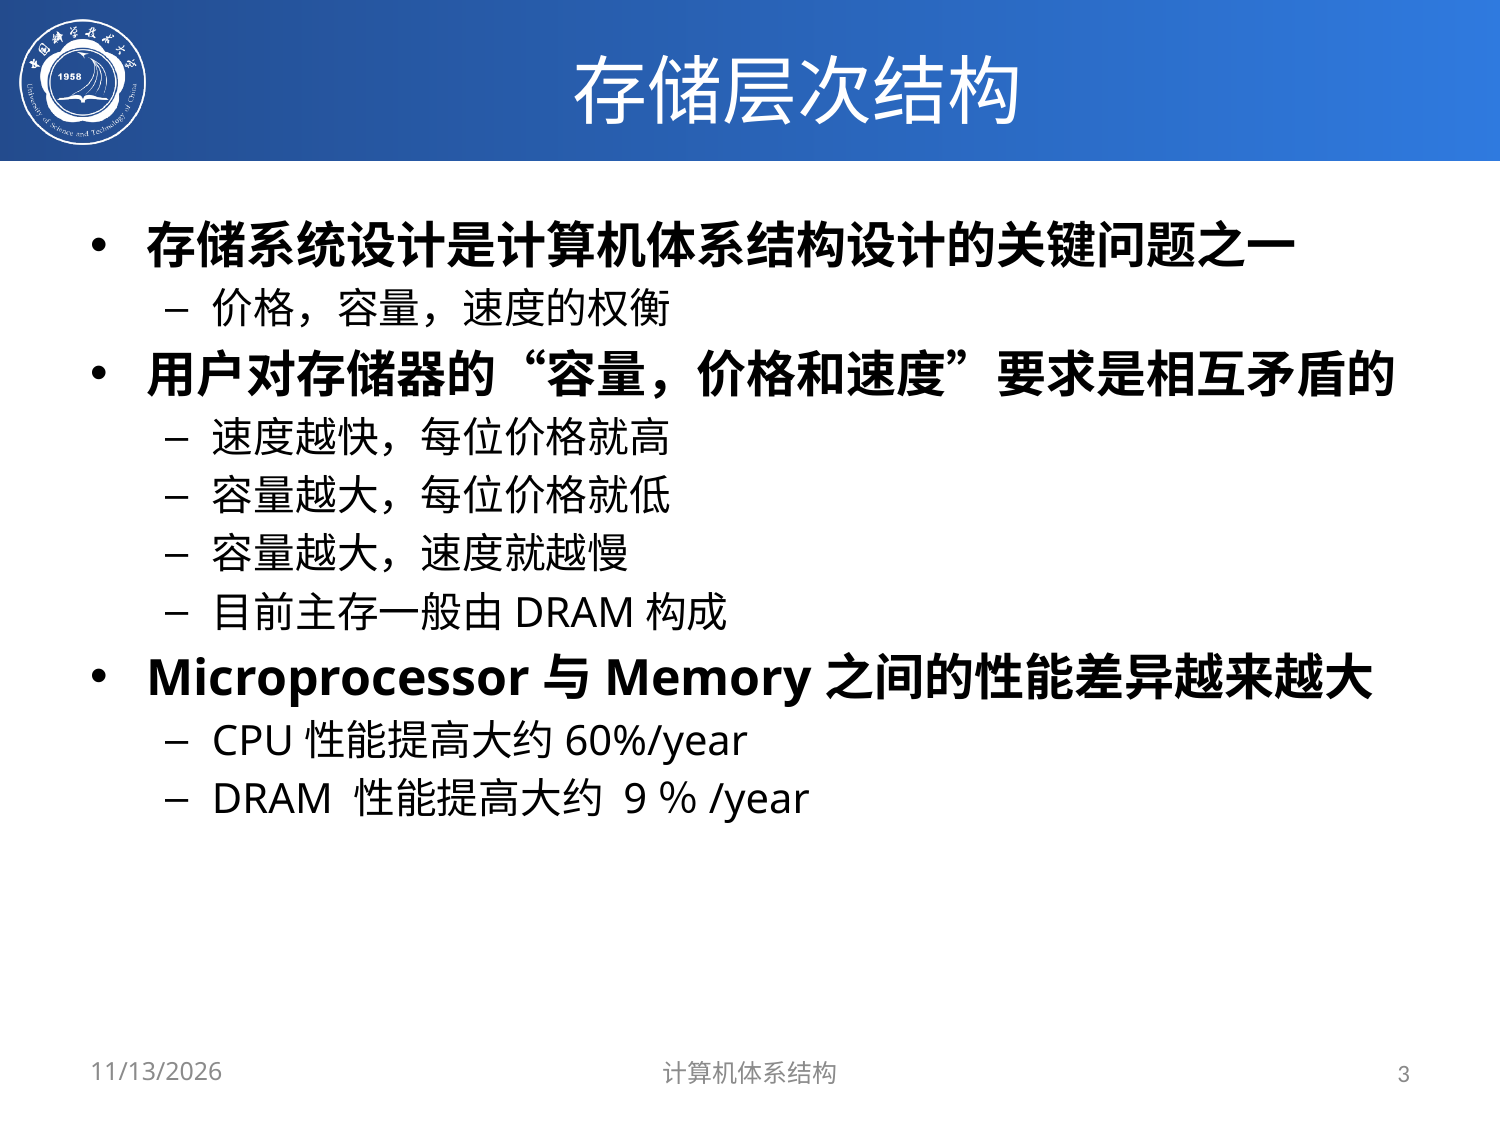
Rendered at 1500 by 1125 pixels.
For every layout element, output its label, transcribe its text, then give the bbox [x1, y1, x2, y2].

footer 计算机体系结构 [512, 1042, 988, 1103]
picture [19, 19, 146, 145]
slide_number 3 [1074, 1042, 1425, 1103]
title 存储层次结构 [169, 24, 1425, 153]
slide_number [75, 1042, 425, 1103]
list 存储系统设计是计算机体系结构设计的关键问题之一 价格，容量，速度的权衡 用户对存储器的“容量，价格和速度”要求是相互矛盾的 速度越快，每位价格就高 容量越大，每位价格就低 容量越大，速度就越慢 目前主存一般由DRAM构成 Microprocessor与Memory之间的性能差异越来越大 CPU性能提高大约60%/year DRAM 性能提高大约 9％/year [75, 206, 1425, 1036]
